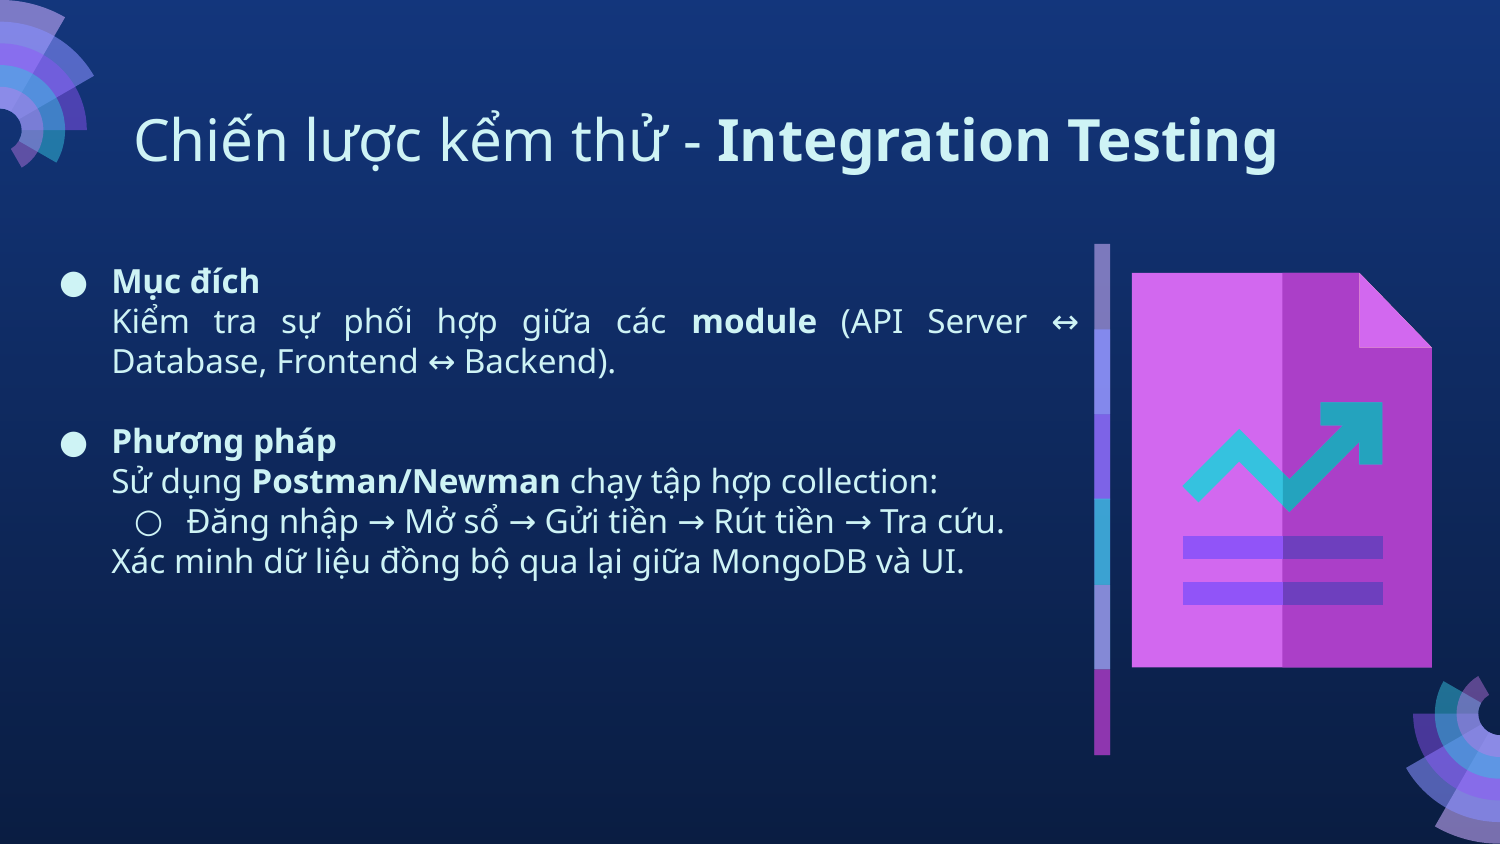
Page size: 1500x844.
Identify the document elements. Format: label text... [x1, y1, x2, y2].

title Chiến lược kểm thử - Integration Testing [118, 88, 1382, 183]
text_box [1131, 272, 1433, 668]
list Mục đích Kiểm tra sự phối hợp giữa các module (API Server ↔ Database, Frontend ↔ Backend). Phương pháp Sử dụng Postman/Newman chạy tập hợp collection: Đăng nhập → Mở sổ → Gửi tiền → Rút tiền → Tra cứu. Xác minh dữ liệu đồng bộ qua lại giữa MongoDB và UI. [21, 245, 1091, 415]
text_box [1094, 243, 1111, 756]
